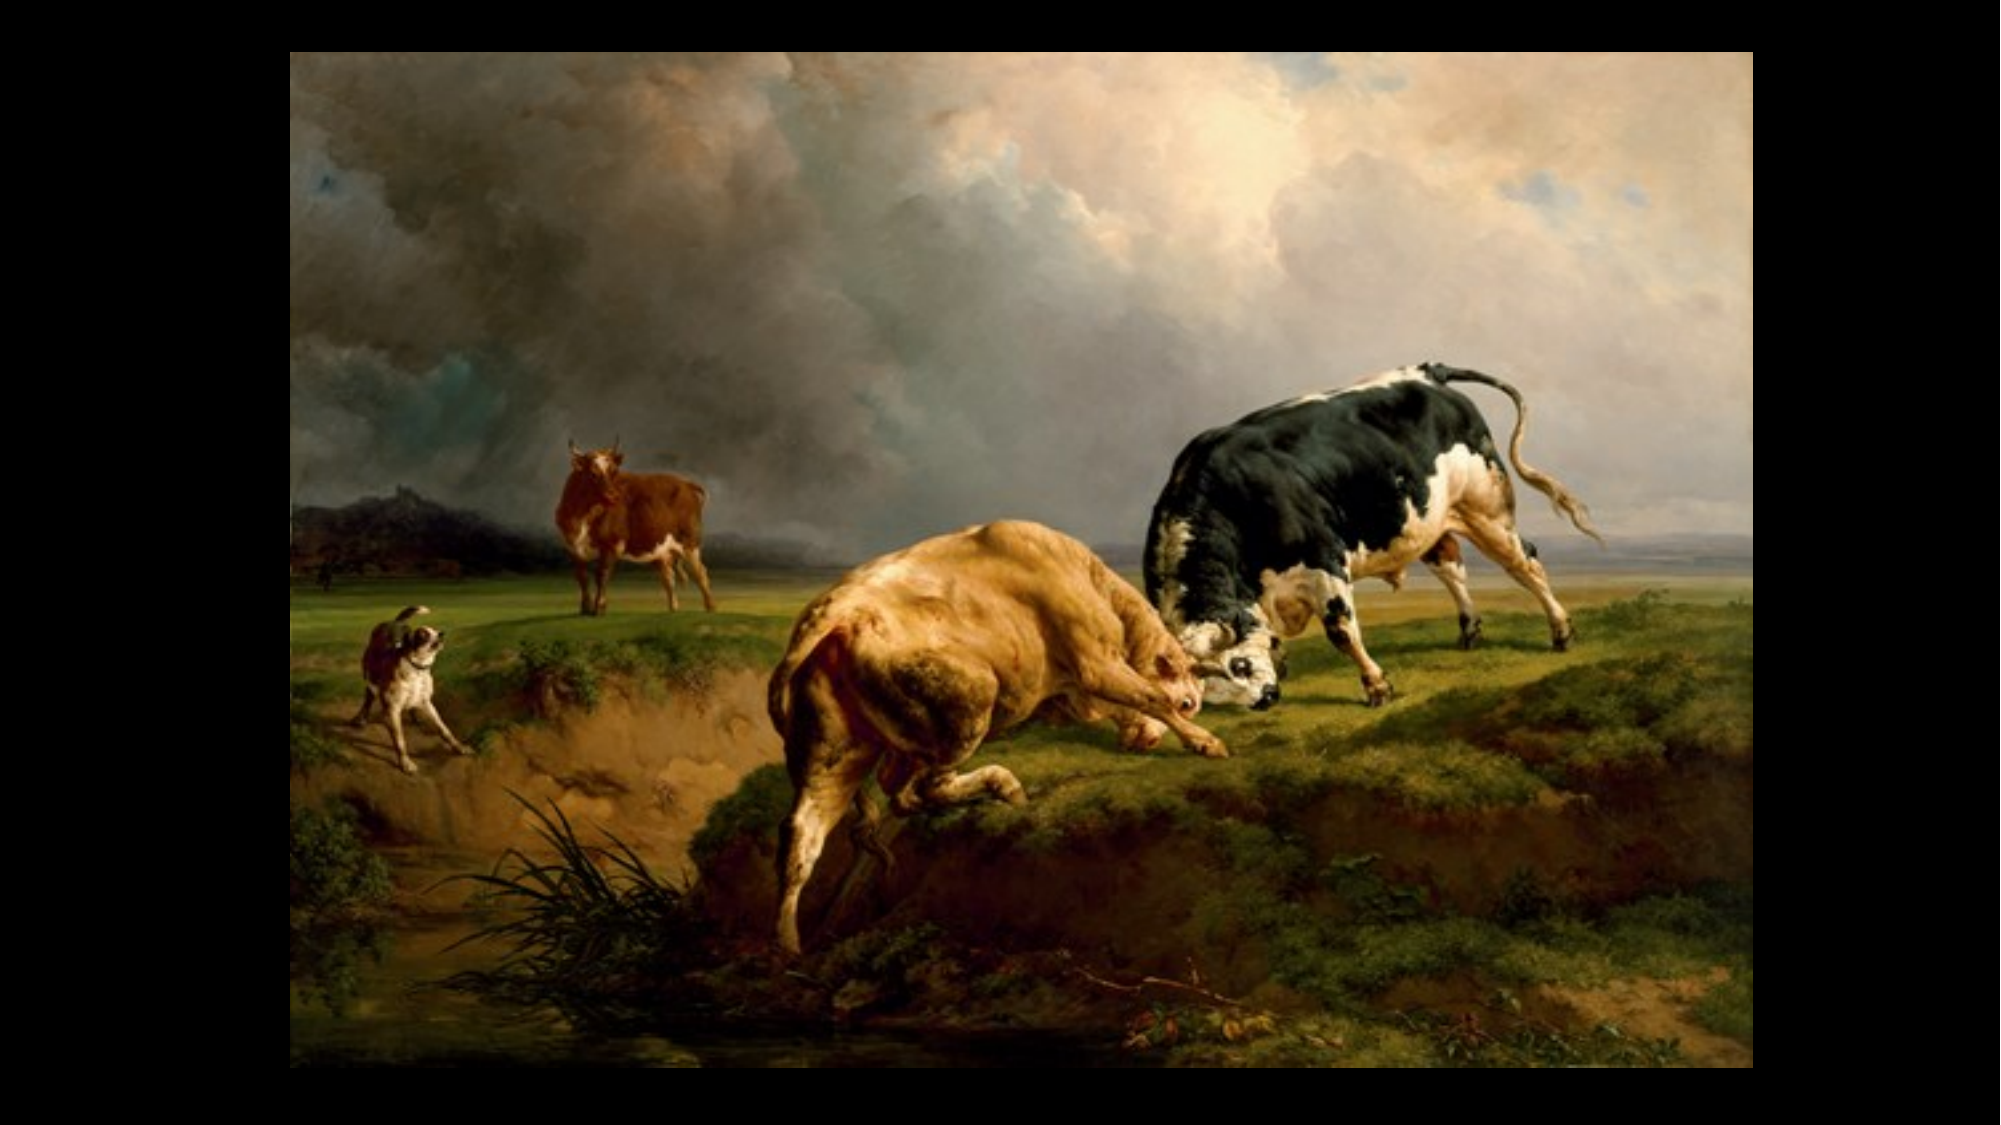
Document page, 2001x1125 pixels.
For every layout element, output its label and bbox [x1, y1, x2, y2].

list [290, 51, 1753, 1068]
